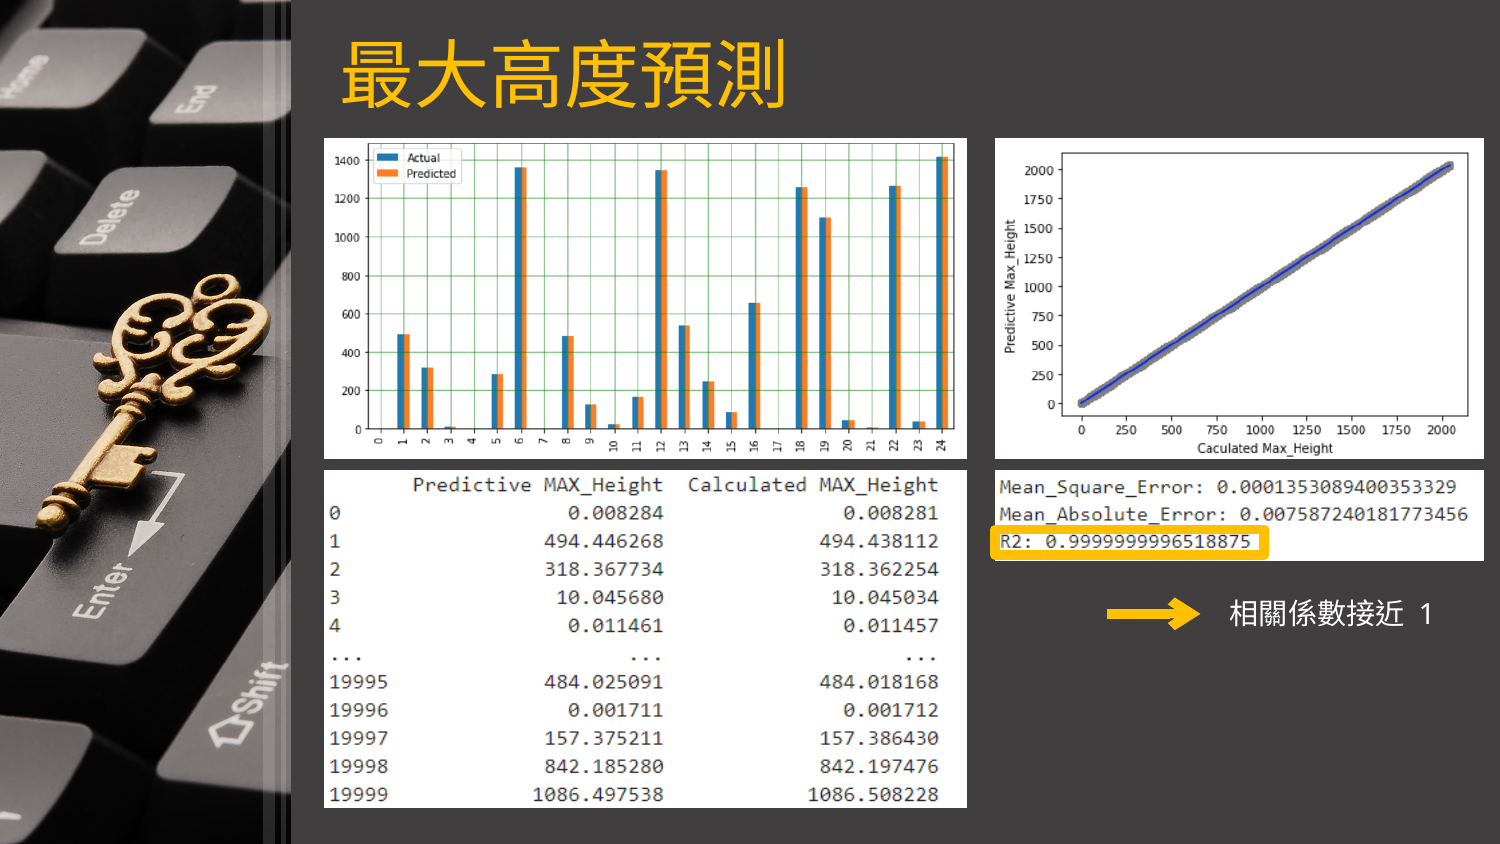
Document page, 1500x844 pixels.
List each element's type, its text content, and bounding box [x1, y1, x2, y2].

list 最大高度預測 [324, 25, 1471, 120]
picture [0, 0, 1500, 844]
text_box 相關係數接近 1 [1214, 588, 1471, 639]
